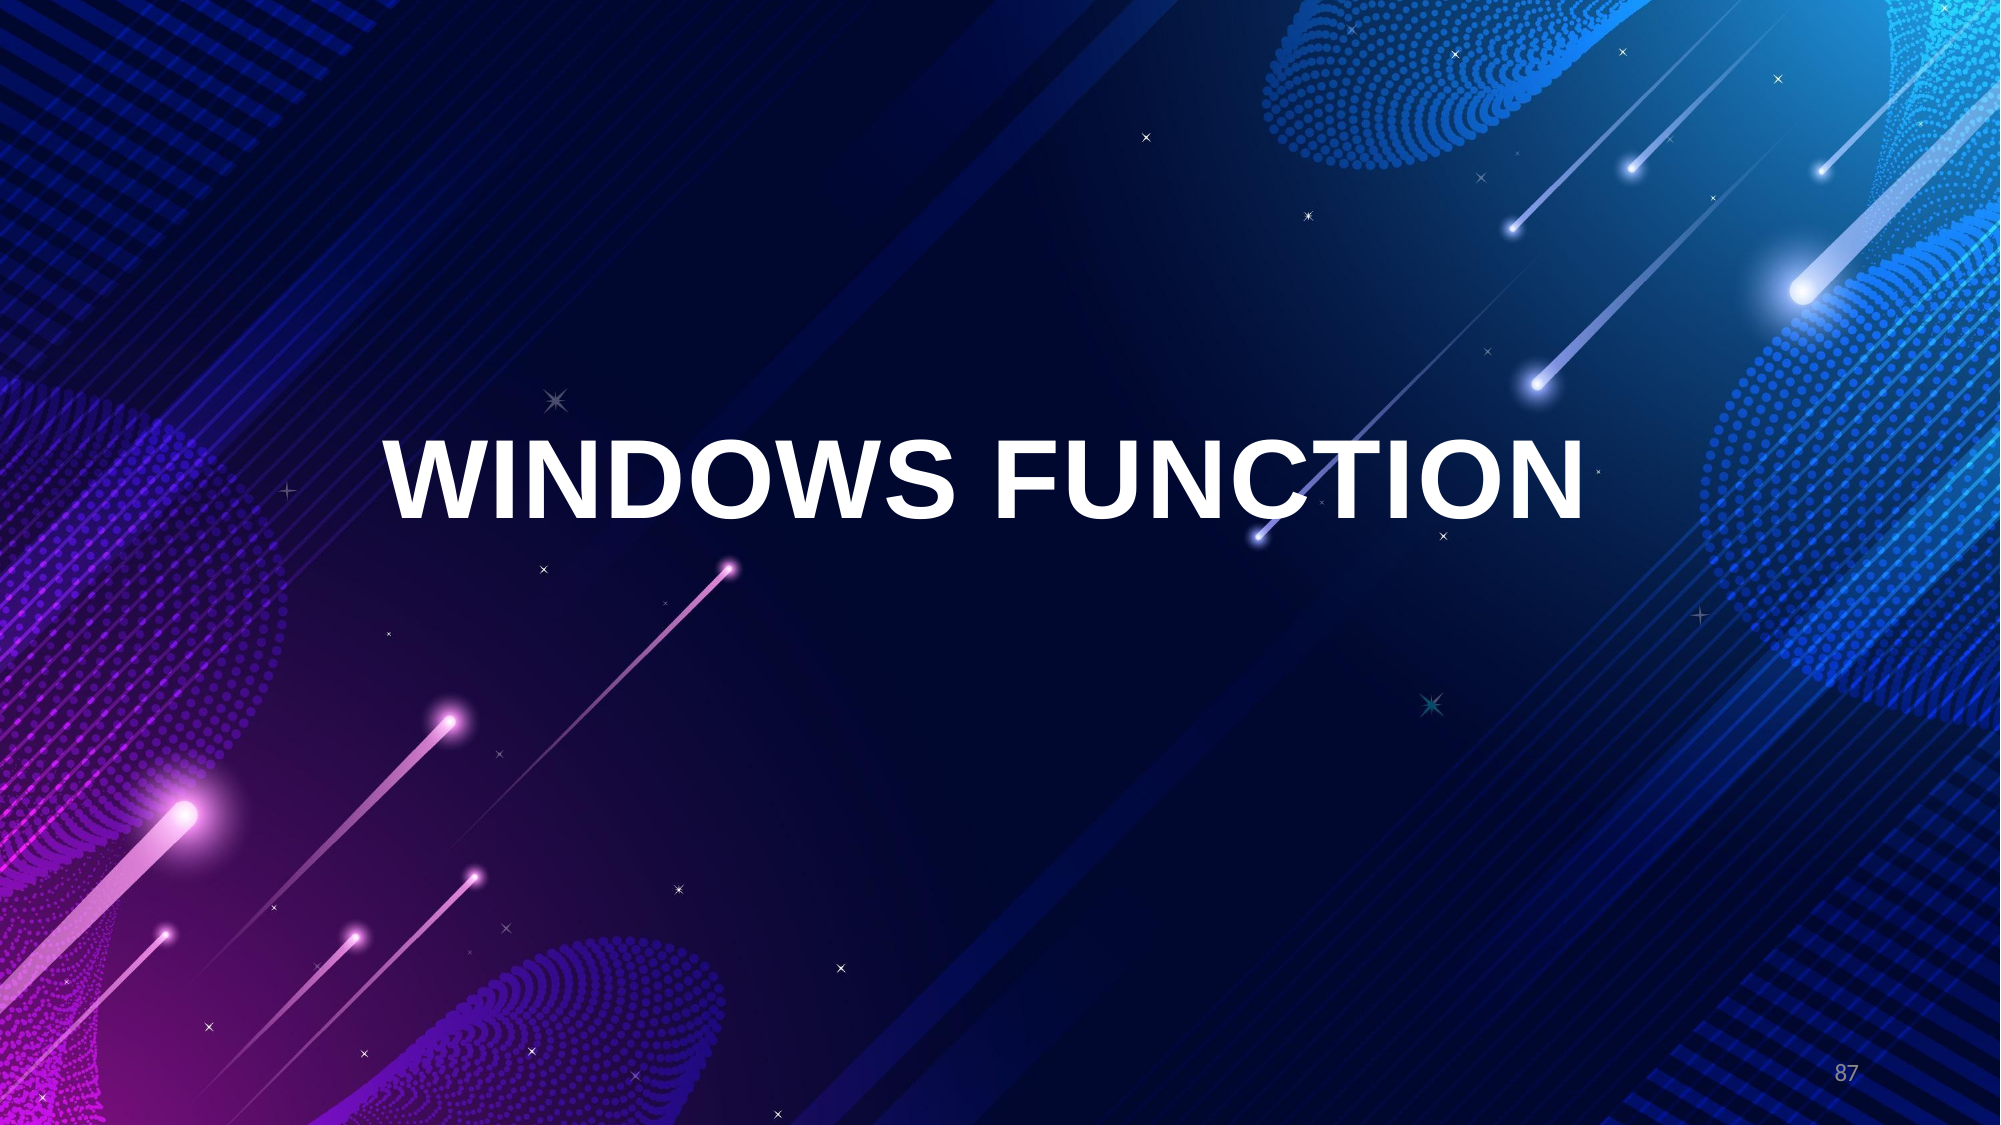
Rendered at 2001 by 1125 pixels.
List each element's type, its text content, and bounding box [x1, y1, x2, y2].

slide_number 87 [1802, 1060, 1875, 1100]
picture [0, 0, 2000, 1125]
title WINDOWS FUNCTION [139, 299, 1837, 595]
